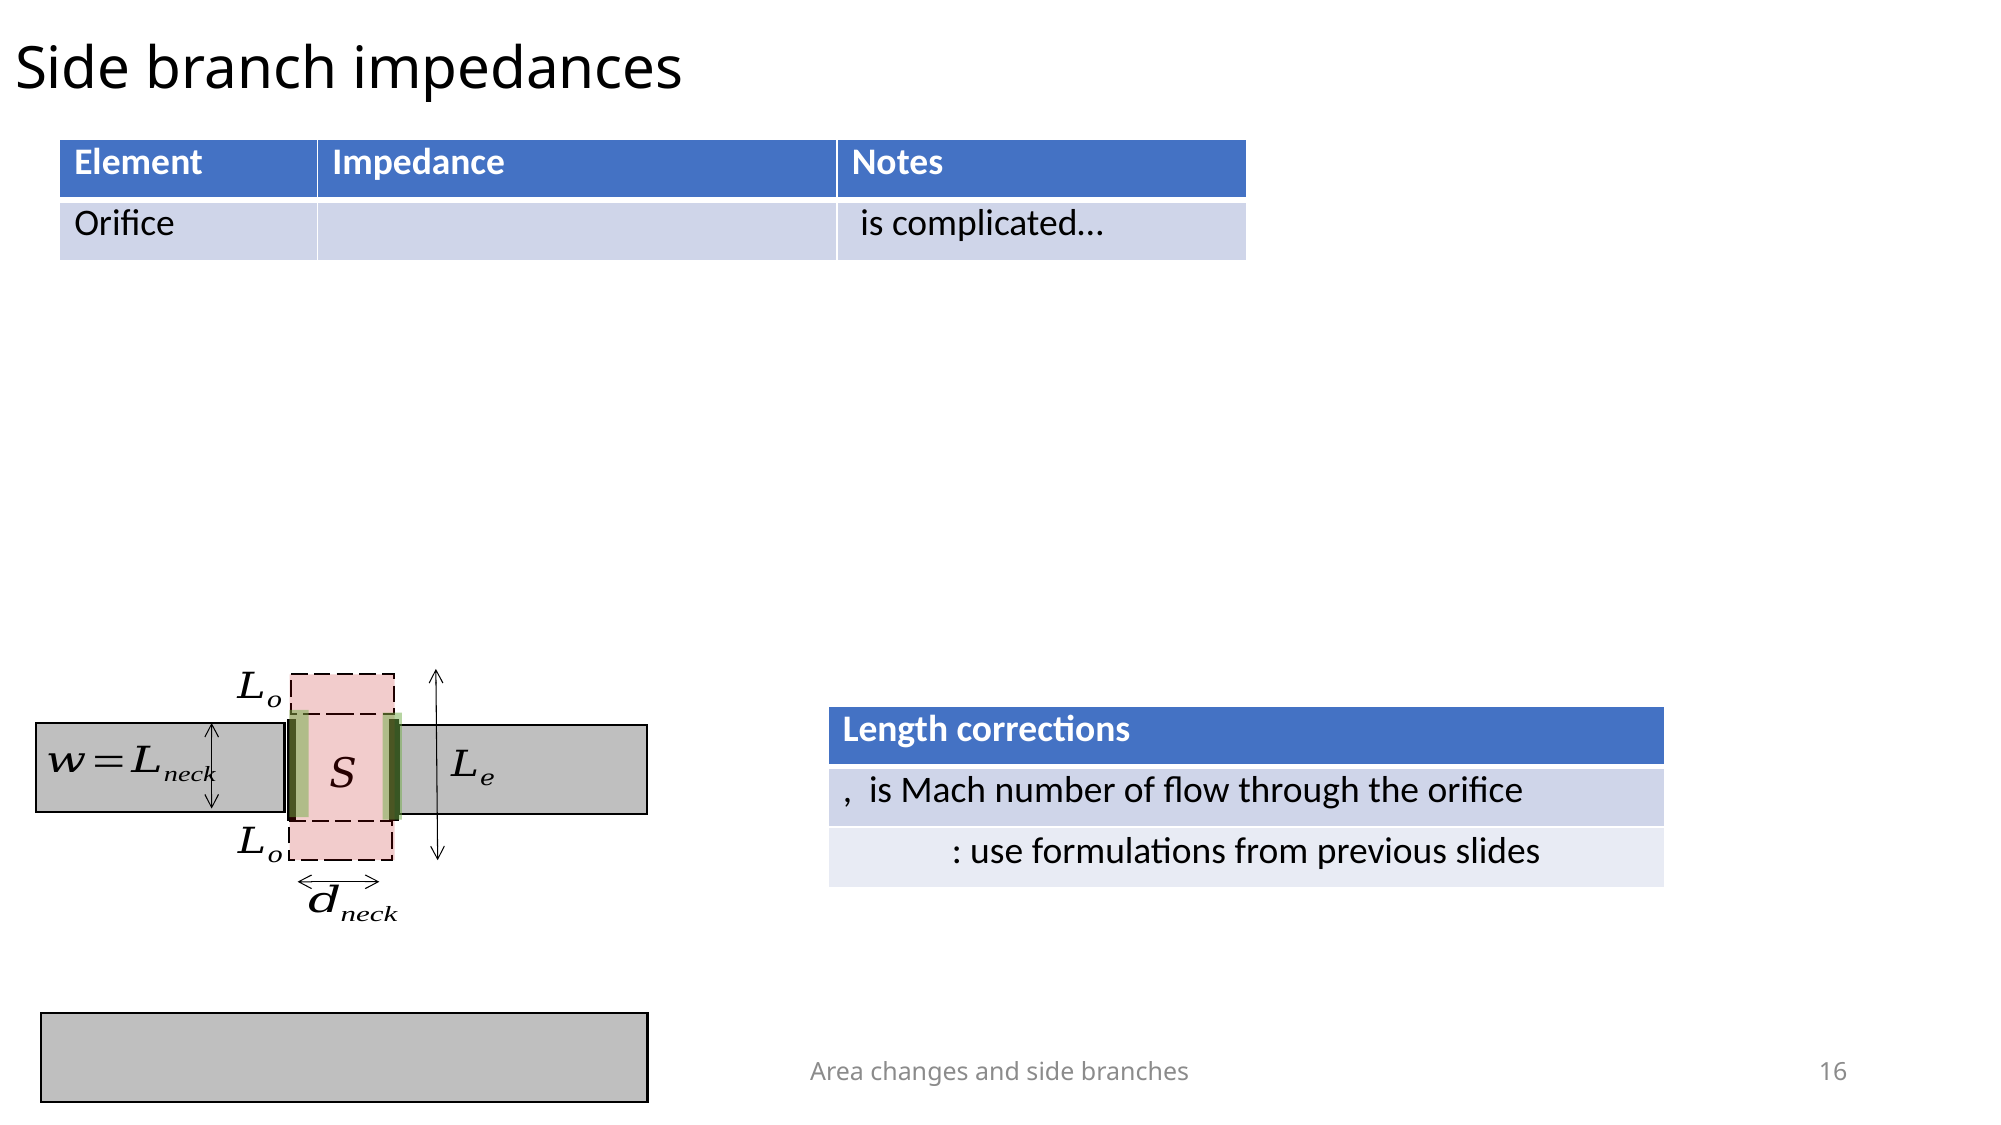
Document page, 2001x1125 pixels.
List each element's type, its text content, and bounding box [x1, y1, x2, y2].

text_box [403, 724, 435, 815]
text_box [438, 724, 648, 815]
text_box [288, 709, 310, 818]
text_box [289, 673, 396, 861]
slide_number 16 [1412, 1042, 1863, 1103]
text_box [40, 1012, 649, 1103]
text_box [381, 712, 403, 821]
footer Area changes and side branches [662, 1042, 1338, 1103]
text_box [35, 722, 286, 813]
title Side branch impedances [0, 0, 2000, 140]
